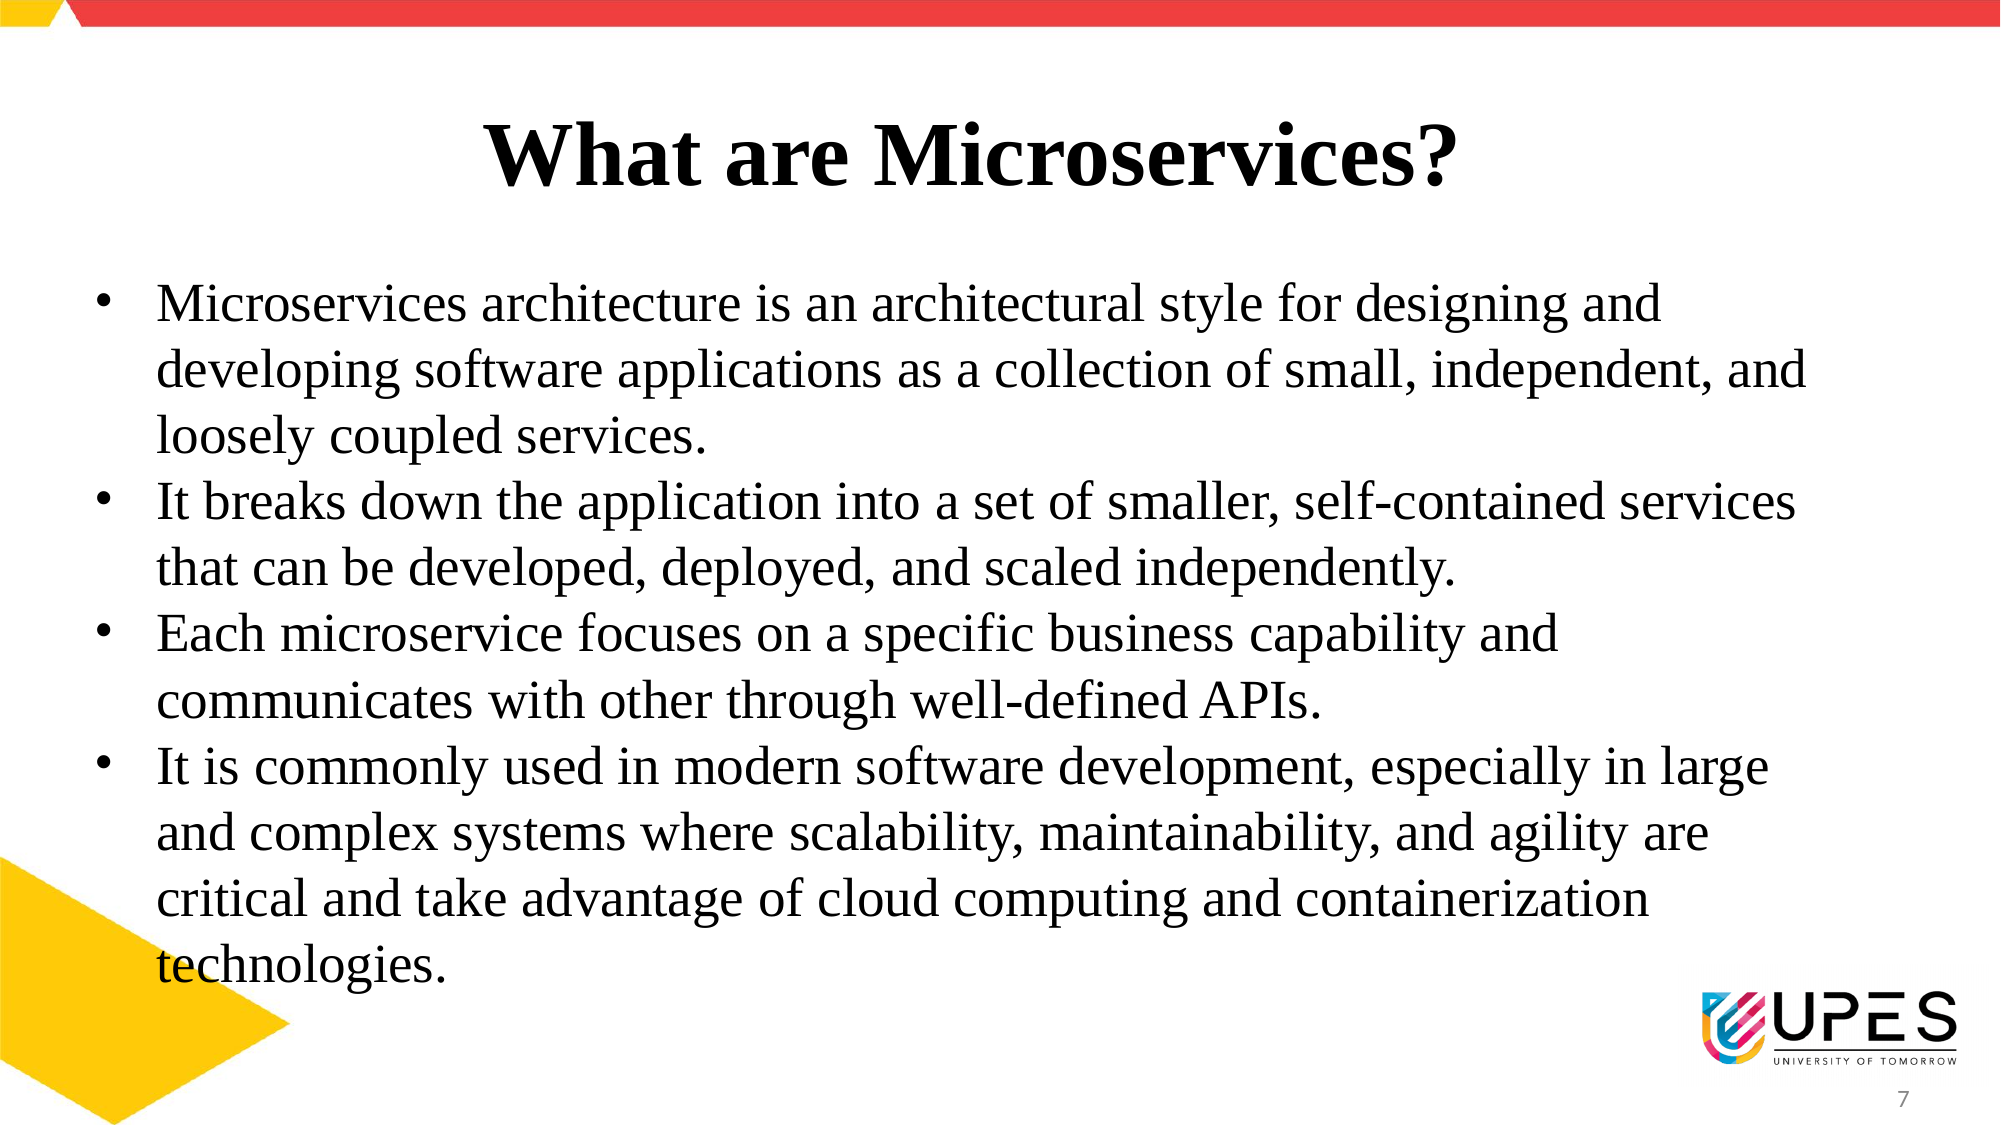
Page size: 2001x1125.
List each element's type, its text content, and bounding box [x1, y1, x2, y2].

list Microservices architecture is an architectural style for designing and developing software applications as a collection of small, independent, and loosely coupled services. It breaks down the application into a set of smaller, self-contained services that can be developed, deployed, and scaled independently. Each microservice focuses on a specific business capability and communicates with other through well-defined APIs. It is commonly used in modern software development, especially in large and complex systems where scalability, maintainability, and agility are critical and take advantage of cloud computing and containerization technologies. [73, 258, 1874, 1002]
picture [0, 0, 2001, 1125]
title What are Microservices? [73, 54, 1874, 242]
